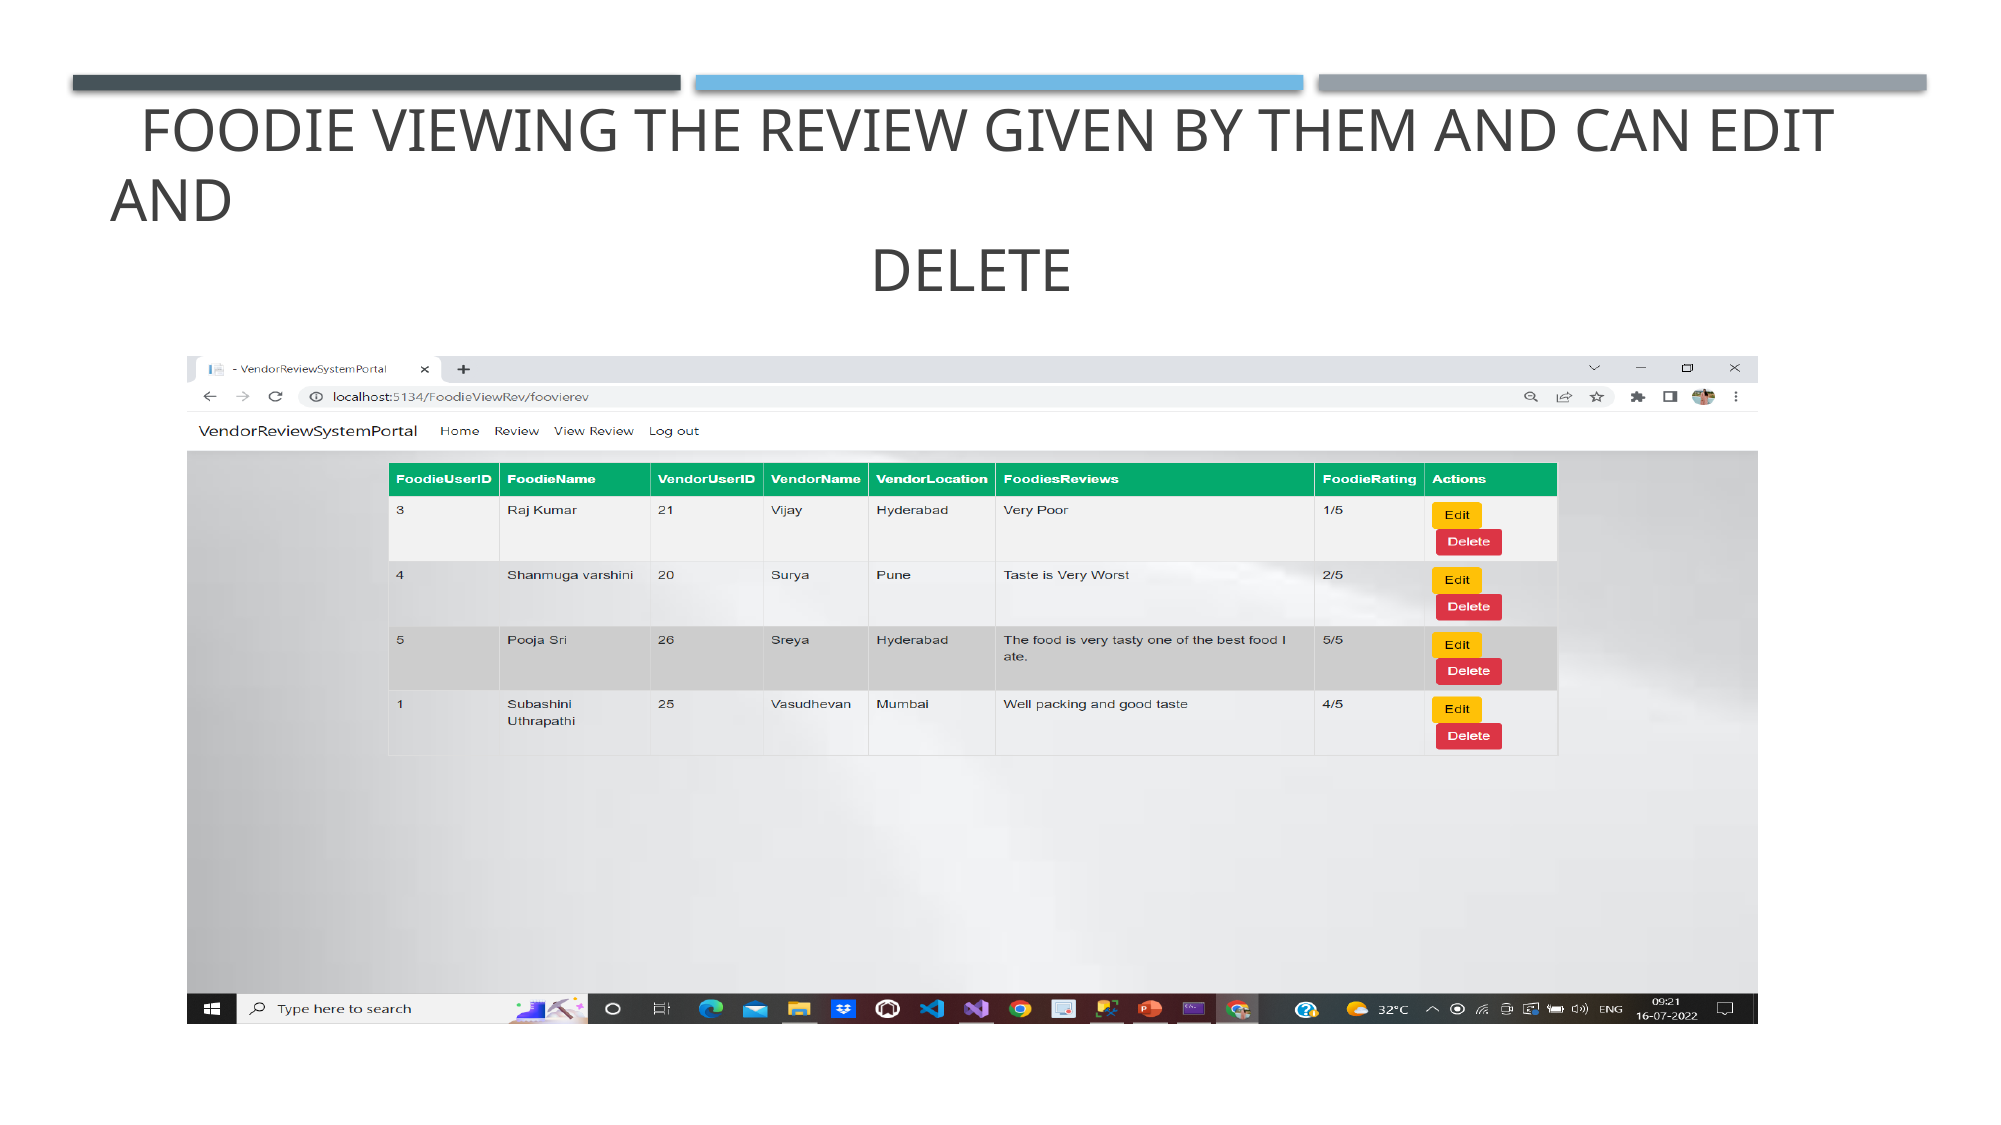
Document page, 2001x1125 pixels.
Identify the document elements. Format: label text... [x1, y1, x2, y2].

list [187, 356, 1759, 1025]
title Foodie viewing the review given by them and can edit and delete [95, 115, 1905, 311]
